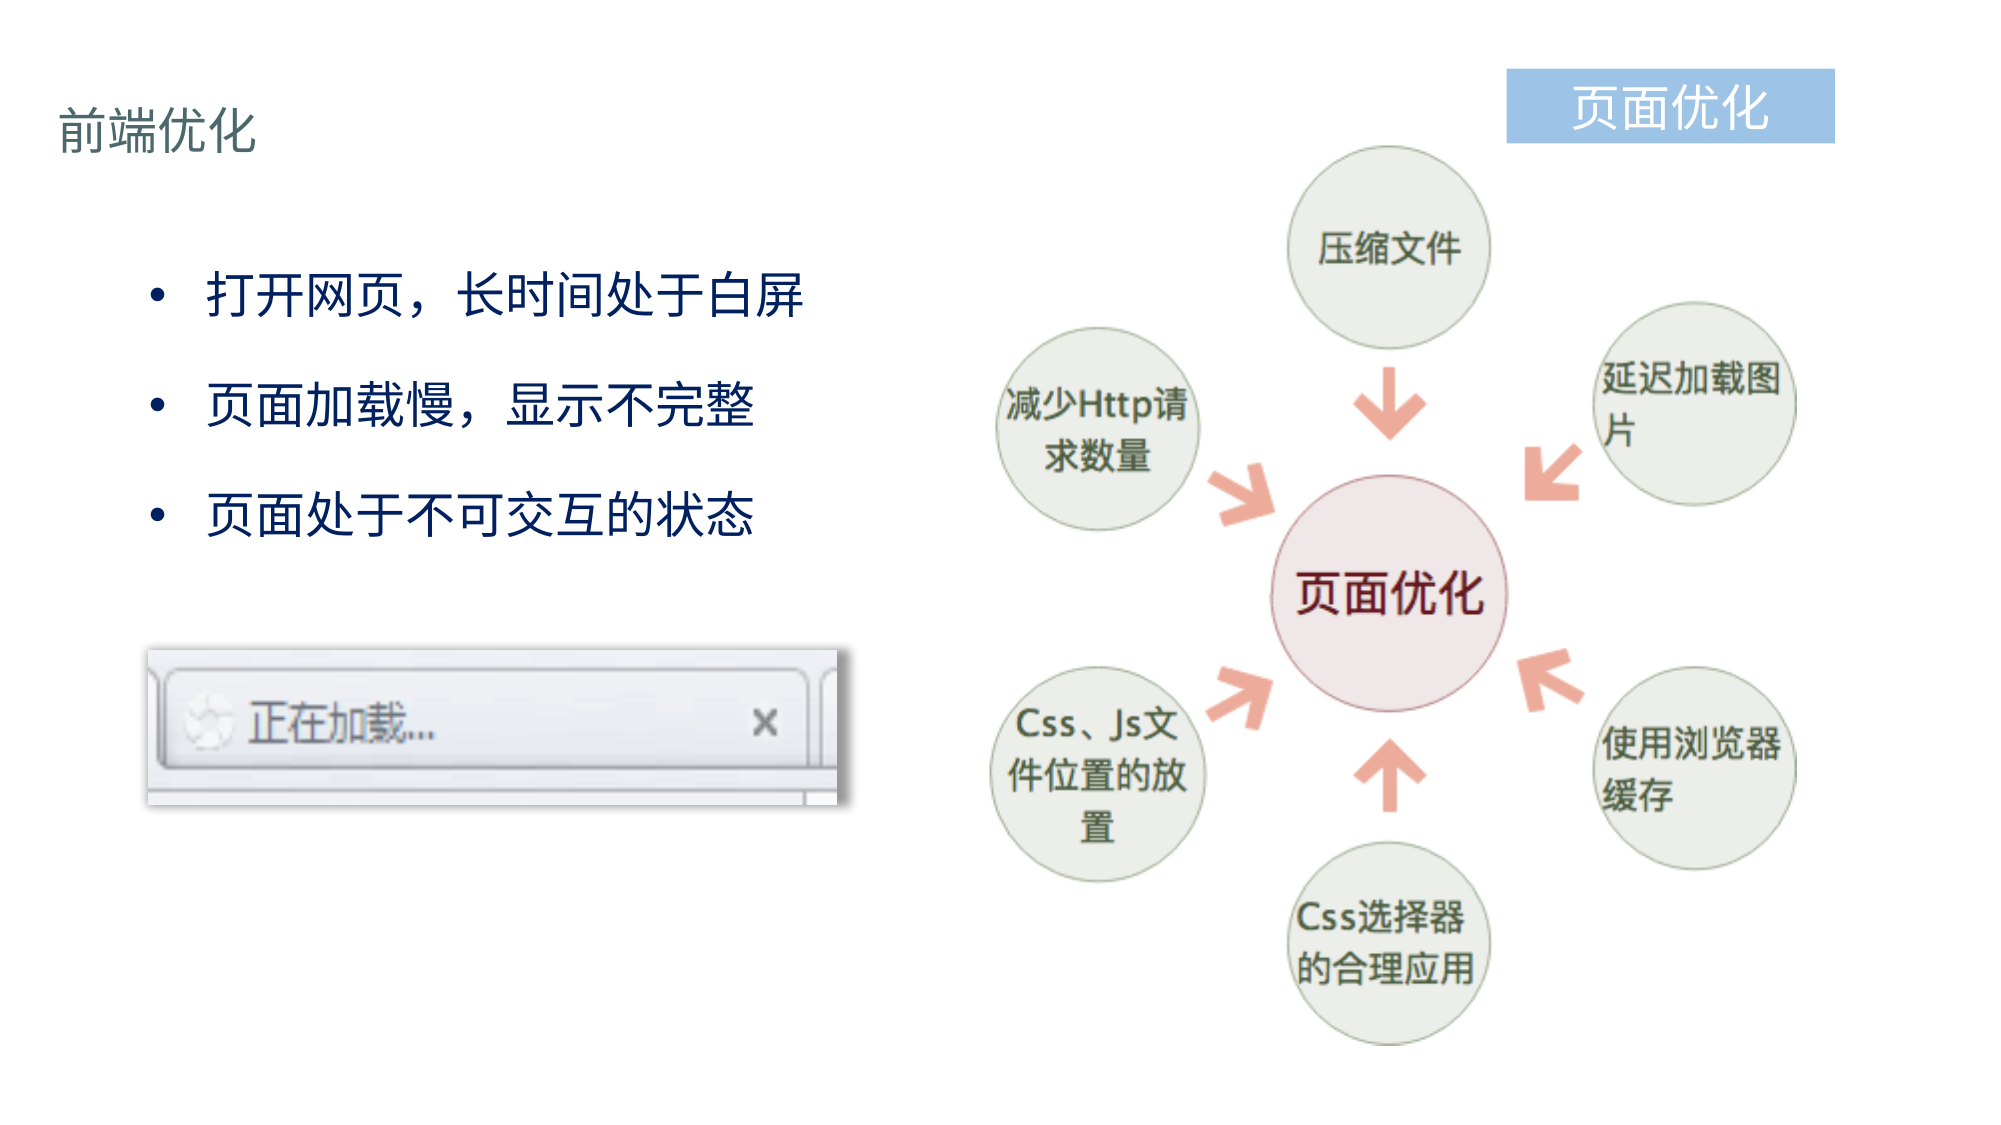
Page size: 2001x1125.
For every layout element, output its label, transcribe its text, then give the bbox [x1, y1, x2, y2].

text_box 前端优化 [42, 61, 406, 167]
text_box 页面优化 [1506, 68, 1835, 144]
text_box 打开网页，长时间处于白屏 页面加载慢，显示不完整 页面处于不可交互的状态 [134, 256, 851, 552]
picture [147, 650, 837, 805]
picture [988, 144, 1797, 1046]
